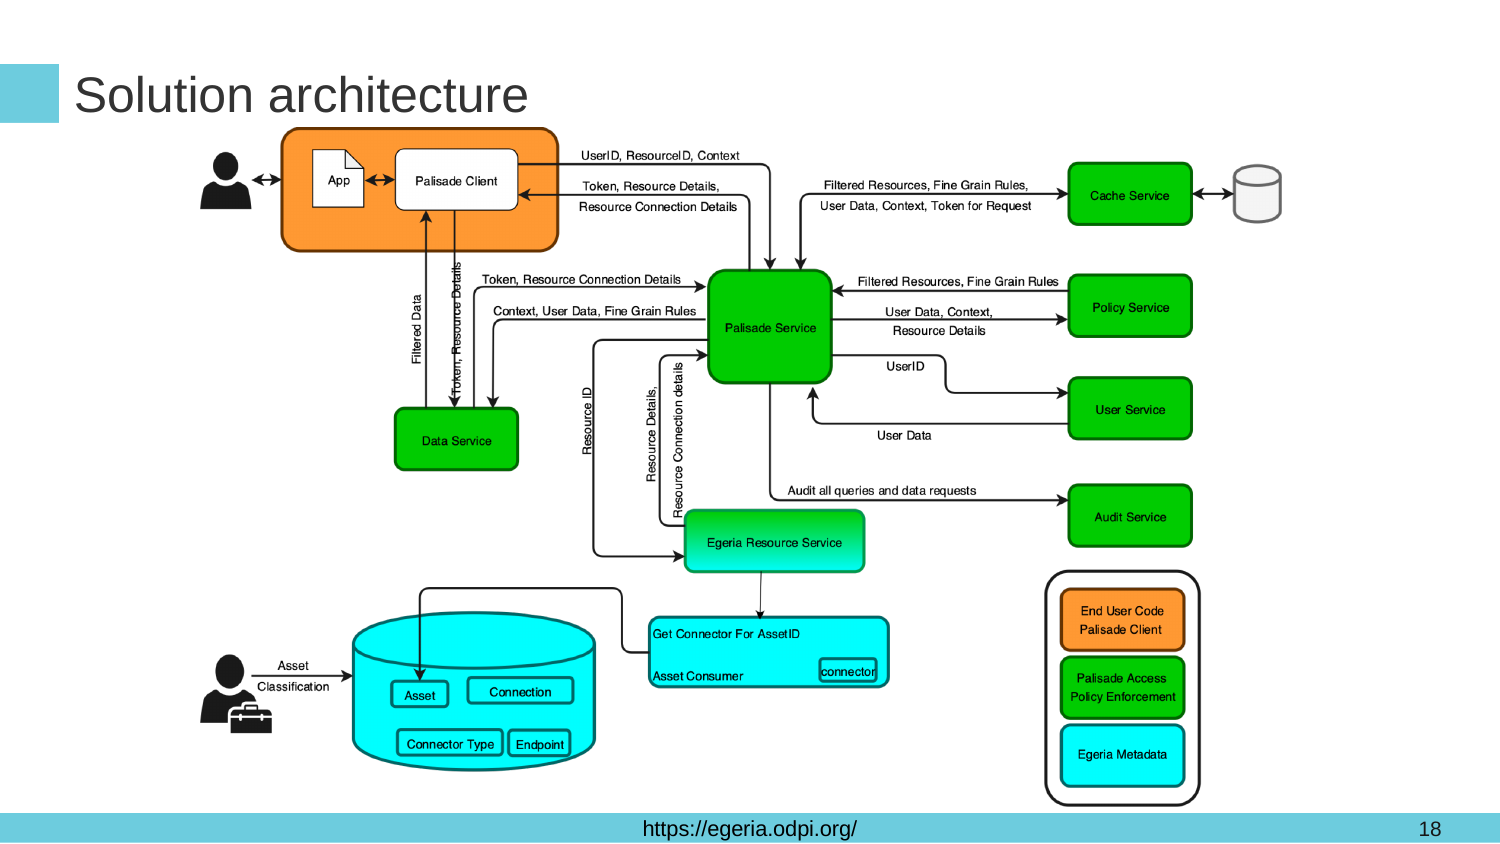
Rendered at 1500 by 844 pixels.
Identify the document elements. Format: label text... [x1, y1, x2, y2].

title Solution architecture [58, 47, 1449, 141]
picture [200, 127, 1282, 807]
slide_number 18 [1403, 813, 1494, 843]
